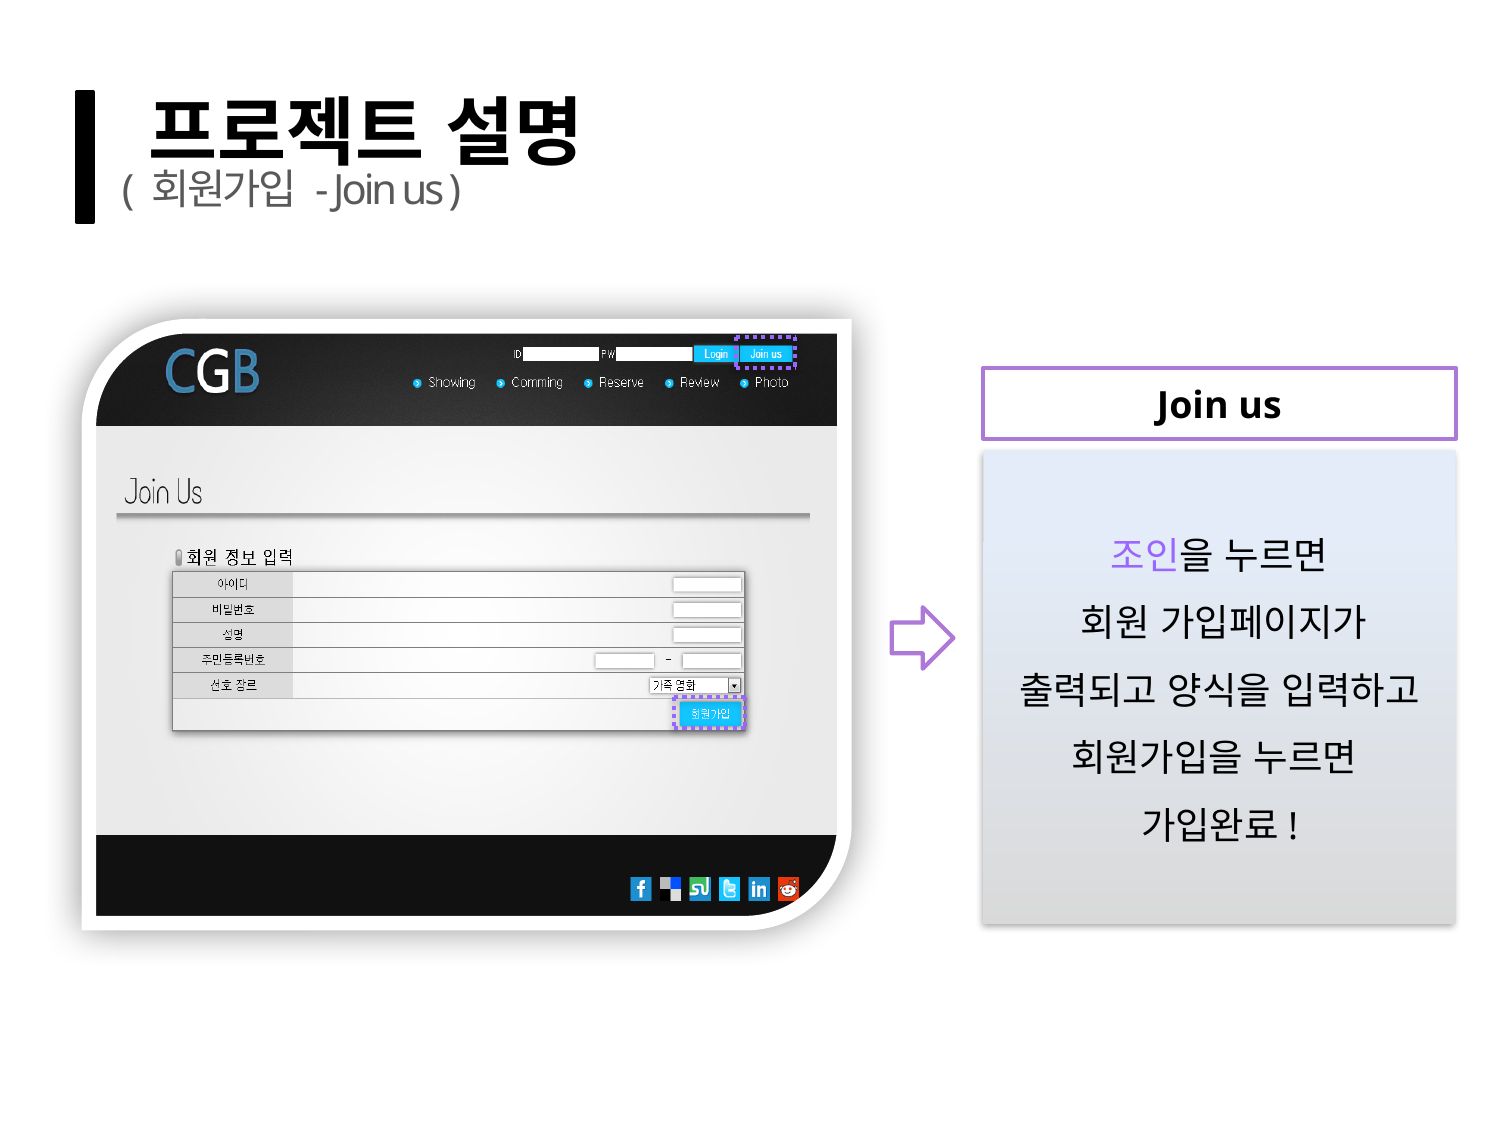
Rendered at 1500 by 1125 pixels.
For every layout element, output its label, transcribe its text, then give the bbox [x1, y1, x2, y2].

text_box [889, 605, 956, 671]
picture [88, 326, 845, 924]
text_box Join us [981, 366, 1458, 441]
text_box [673, 696, 745, 729]
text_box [735, 336, 796, 369]
text_box ( 회원가입 - Join us ) [107, 156, 476, 221]
text_box 프로젝트 설명 [133, 77, 599, 182]
text_box 조인을 누르면 회원 가입페이지가 출력되고 양식을 입력하고 회원가입을 누르면 가입완료! [983, 450, 1456, 924]
text_box [75, 90, 95, 224]
